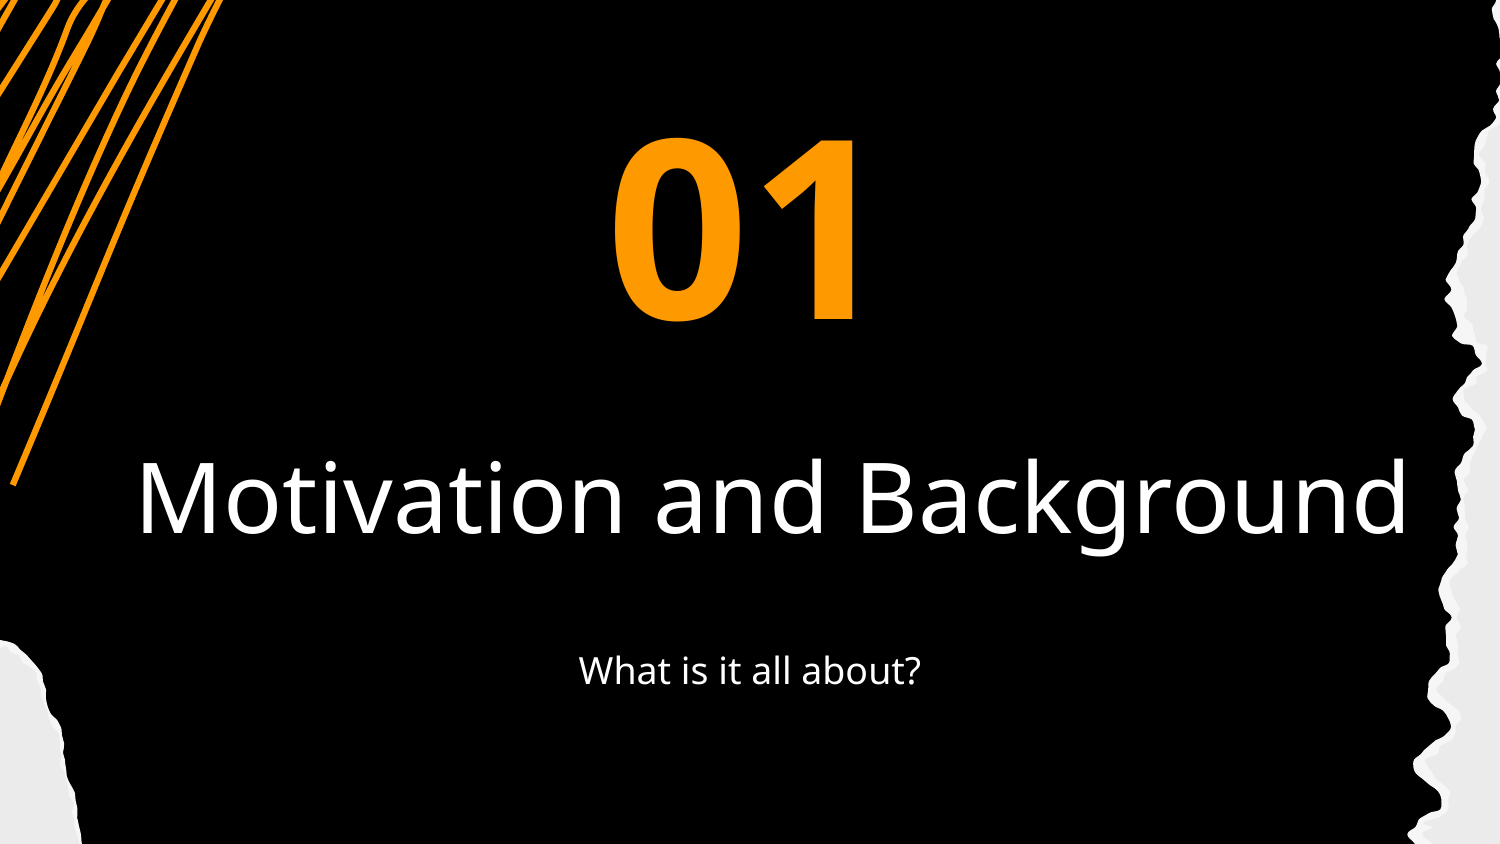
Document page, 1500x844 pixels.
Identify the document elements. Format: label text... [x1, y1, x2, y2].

title Motivation and Background [41, 424, 1500, 563]
title 01 [547, 104, 953, 335]
subtitle What is it all about? [357, 632, 1143, 697]
